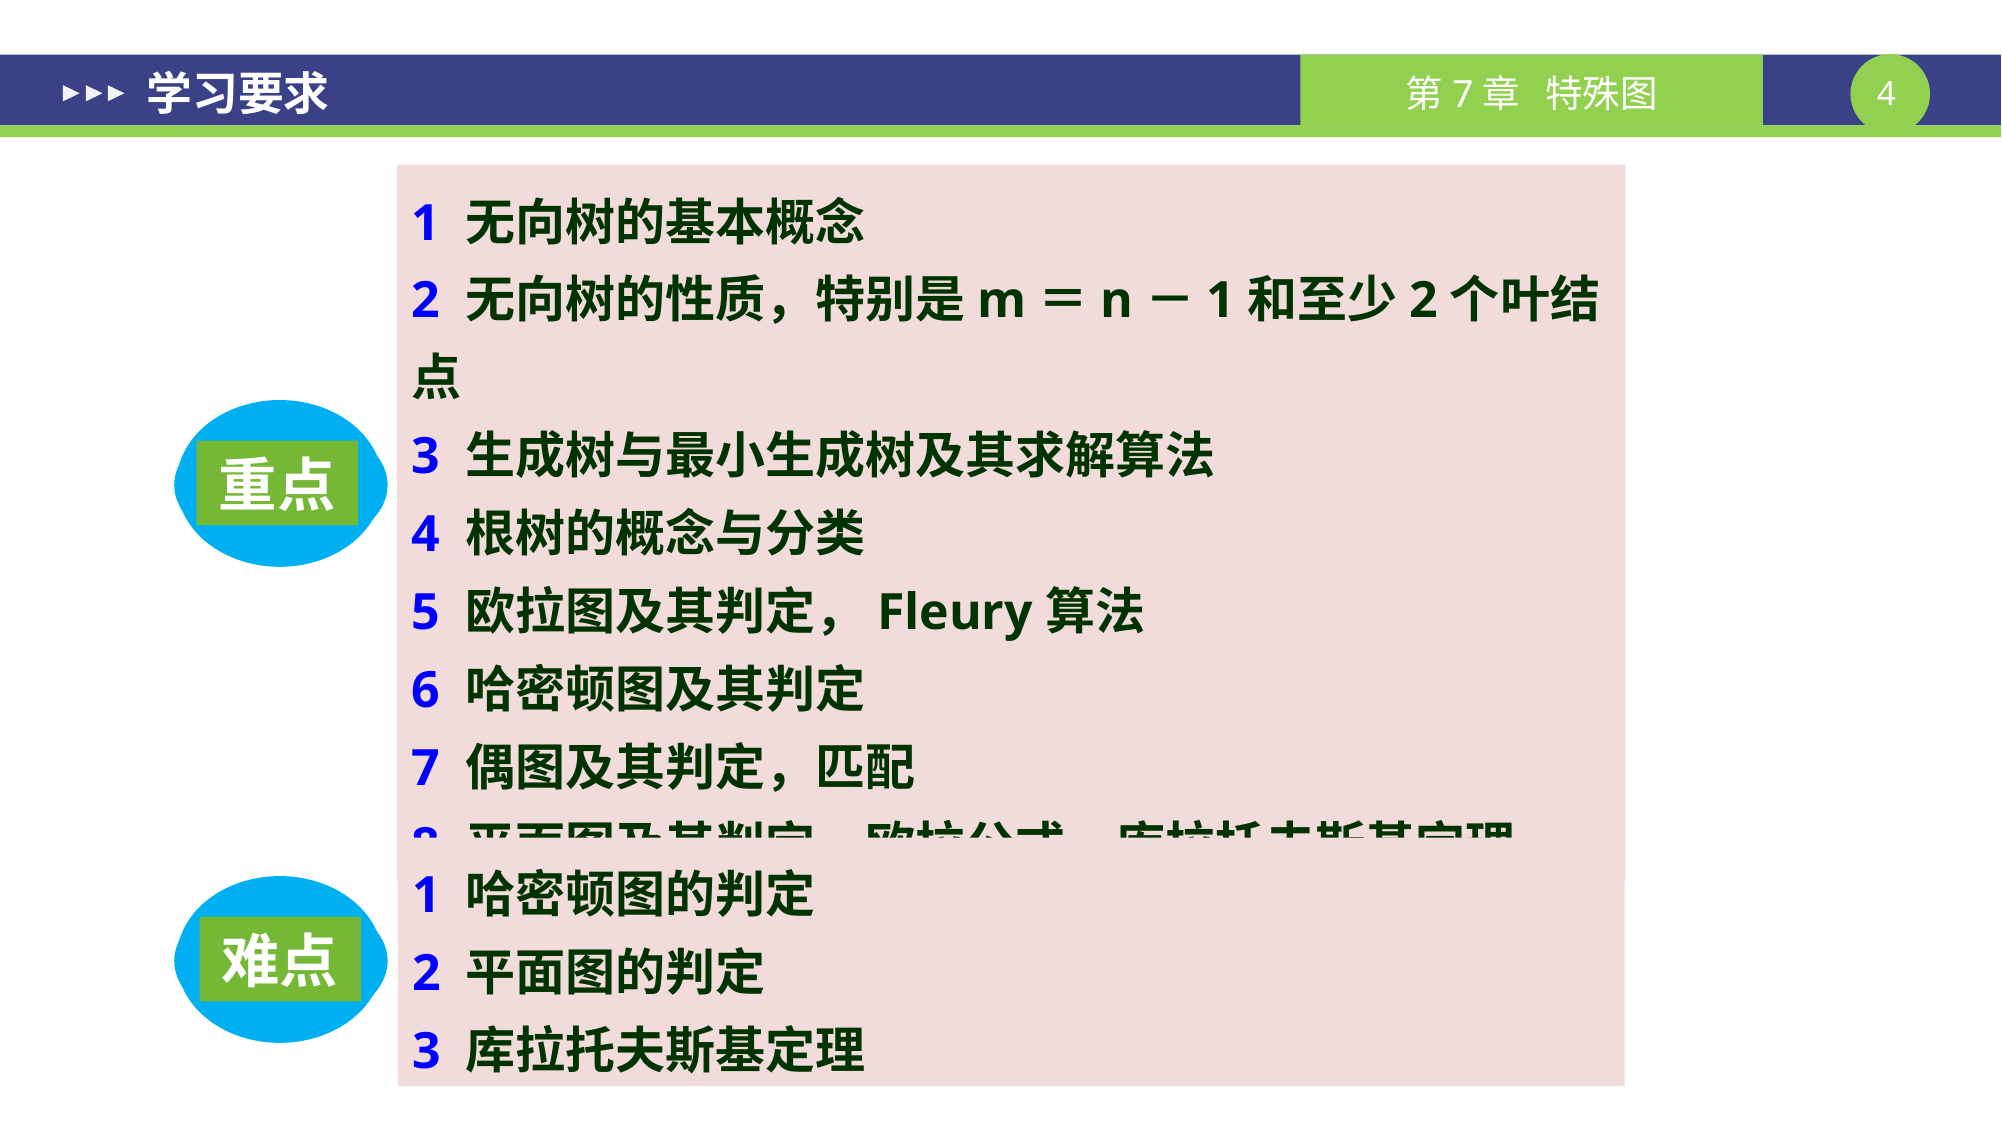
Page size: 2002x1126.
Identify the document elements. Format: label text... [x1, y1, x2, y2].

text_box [173, 399, 388, 568]
text_box 学习要求 [126, 59, 998, 126]
text_box 1 无向树的基本概念 2 无向树的性质，特别是m＝n－1和至少2个叶结点 3 生成树与最小生成树及其求解算法 4 根树的概念与分类 5 欧拉图及其判定，Fleury算法 6 哈密顿图及其判定 7 偶图及其判定，匹配 8 平面图及其判定，欧拉公式，库拉托夫斯基定理 [396, 164, 1626, 881]
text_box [173, 875, 388, 1044]
text_box 1 哈密顿图的判定 2 平面图的判定 3 库拉托夫斯基定理 [397, 837, 1625, 1087]
